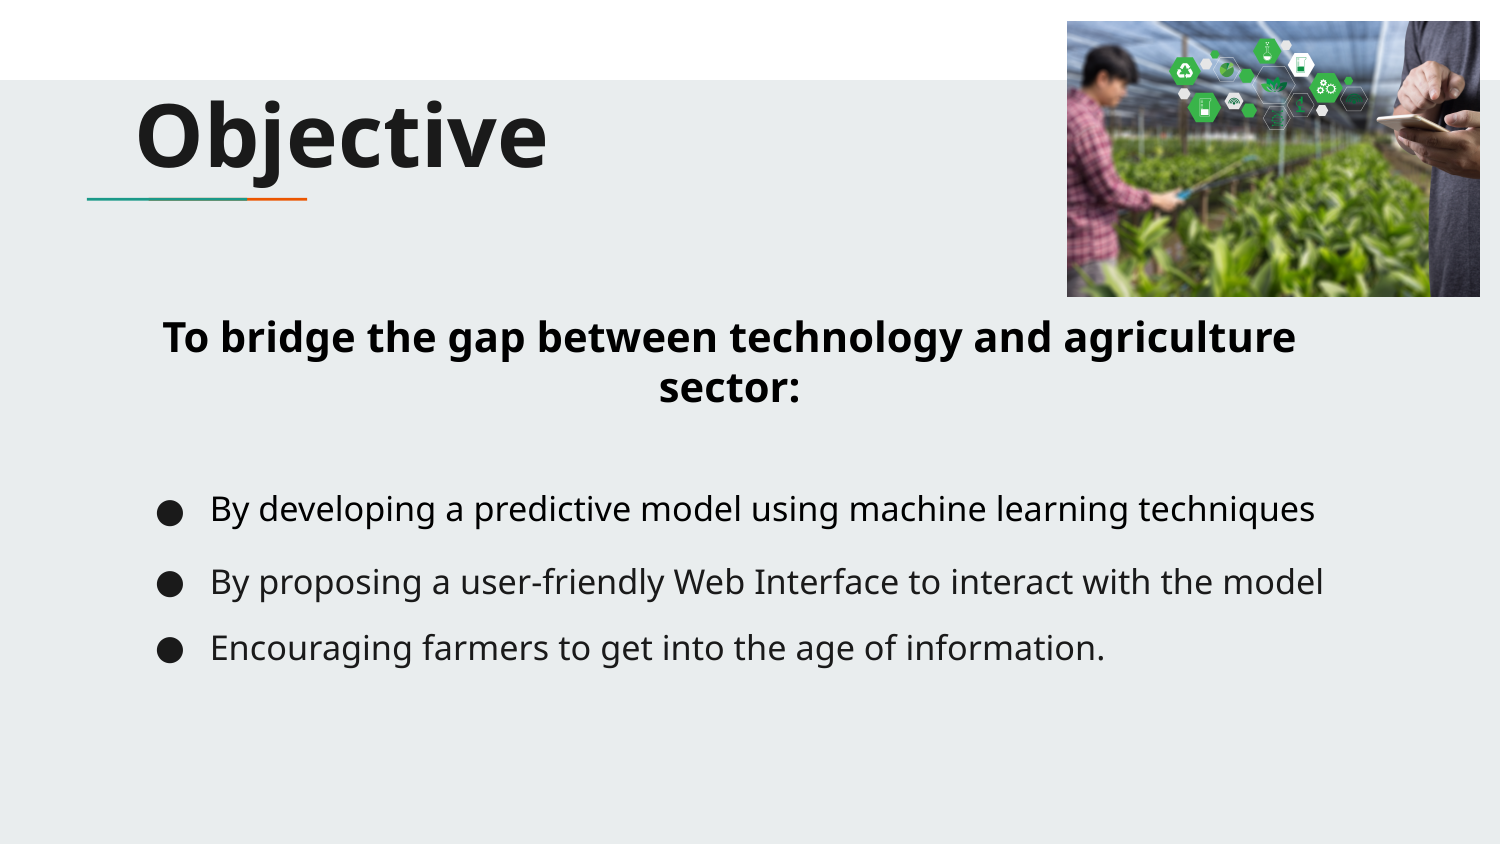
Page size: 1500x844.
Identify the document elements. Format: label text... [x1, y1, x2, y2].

text_box To bridge the gap between technology and agriculture sector: [108, 296, 1351, 427]
subtitle By developing a predictive model using machine learning techniques By proposing a user-friendly Web Interface to interact with the model Encouraging farmers to get into the age of information. [119, 475, 1381, 761]
title Objective [119, 65, 1062, 278]
picture [1067, 21, 1481, 297]
